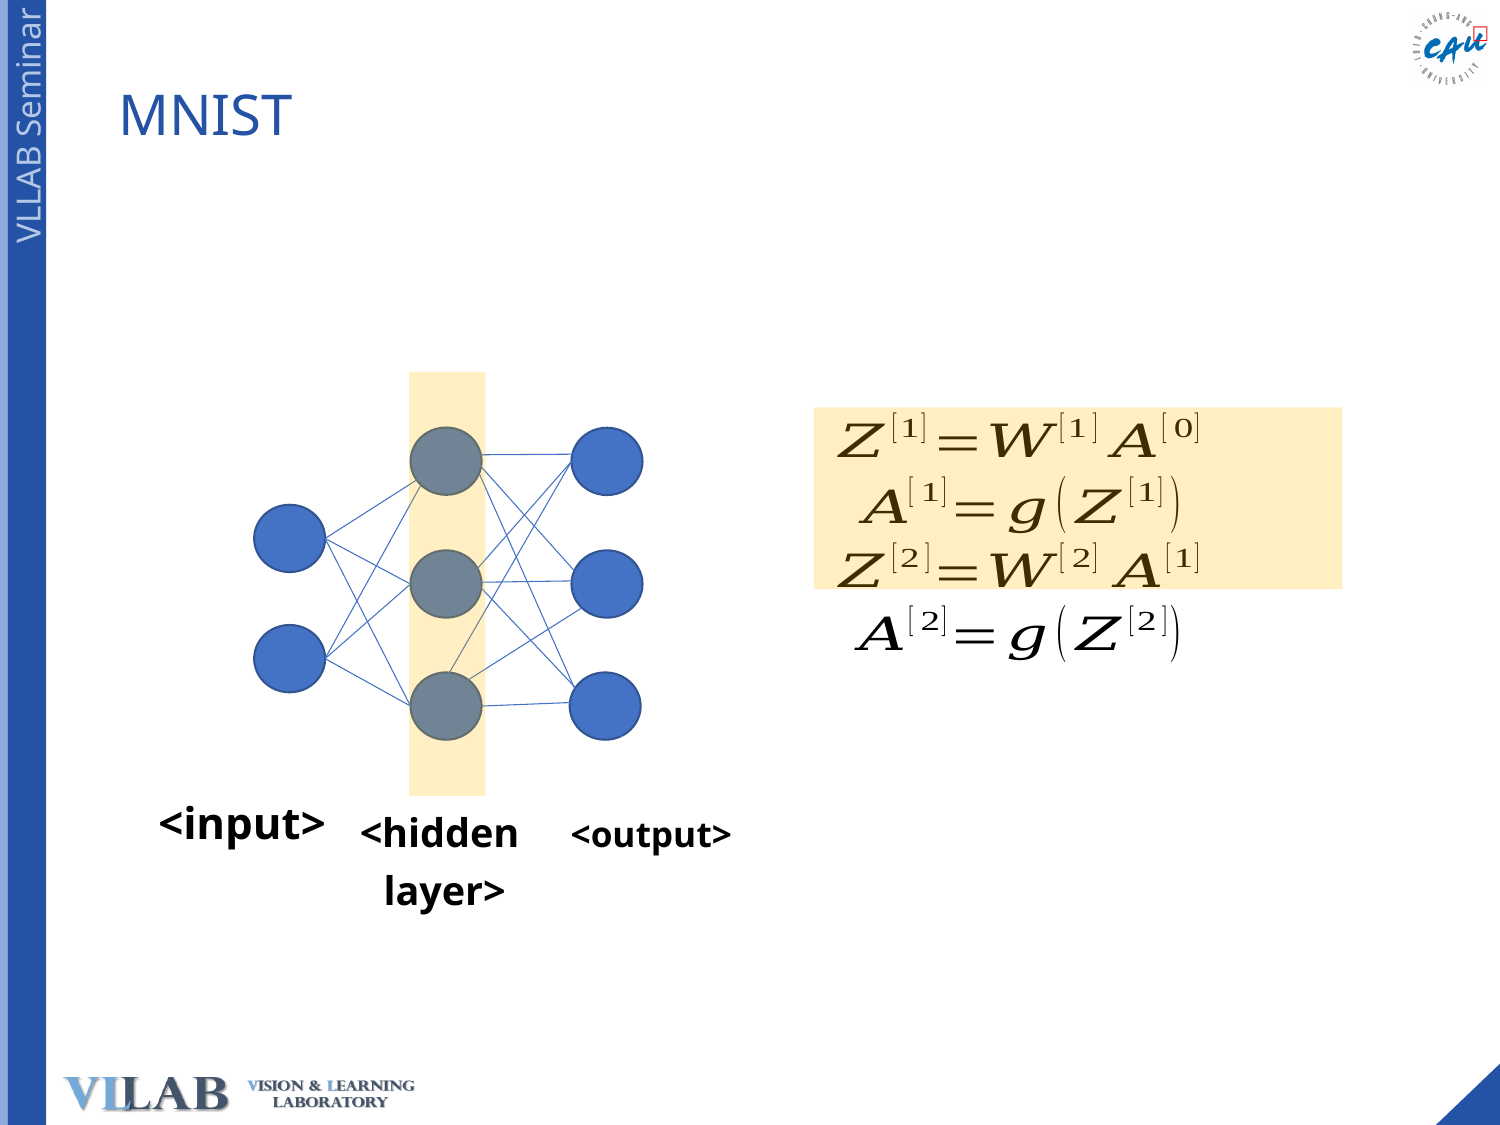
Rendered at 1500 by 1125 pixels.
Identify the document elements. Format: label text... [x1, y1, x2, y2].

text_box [254, 427, 643, 740]
picture [1412, 11, 1488, 87]
text_box <hidden layer> [323, 805, 566, 927]
text_box [409, 740, 486, 796]
title MNIST [103, 48, 1397, 186]
picture [55, 1065, 424, 1120]
text_box <output> [530, 810, 773, 864]
text_box [813, 407, 1343, 590]
text_box <input> [135, 794, 349, 858]
text_box [409, 371, 486, 427]
